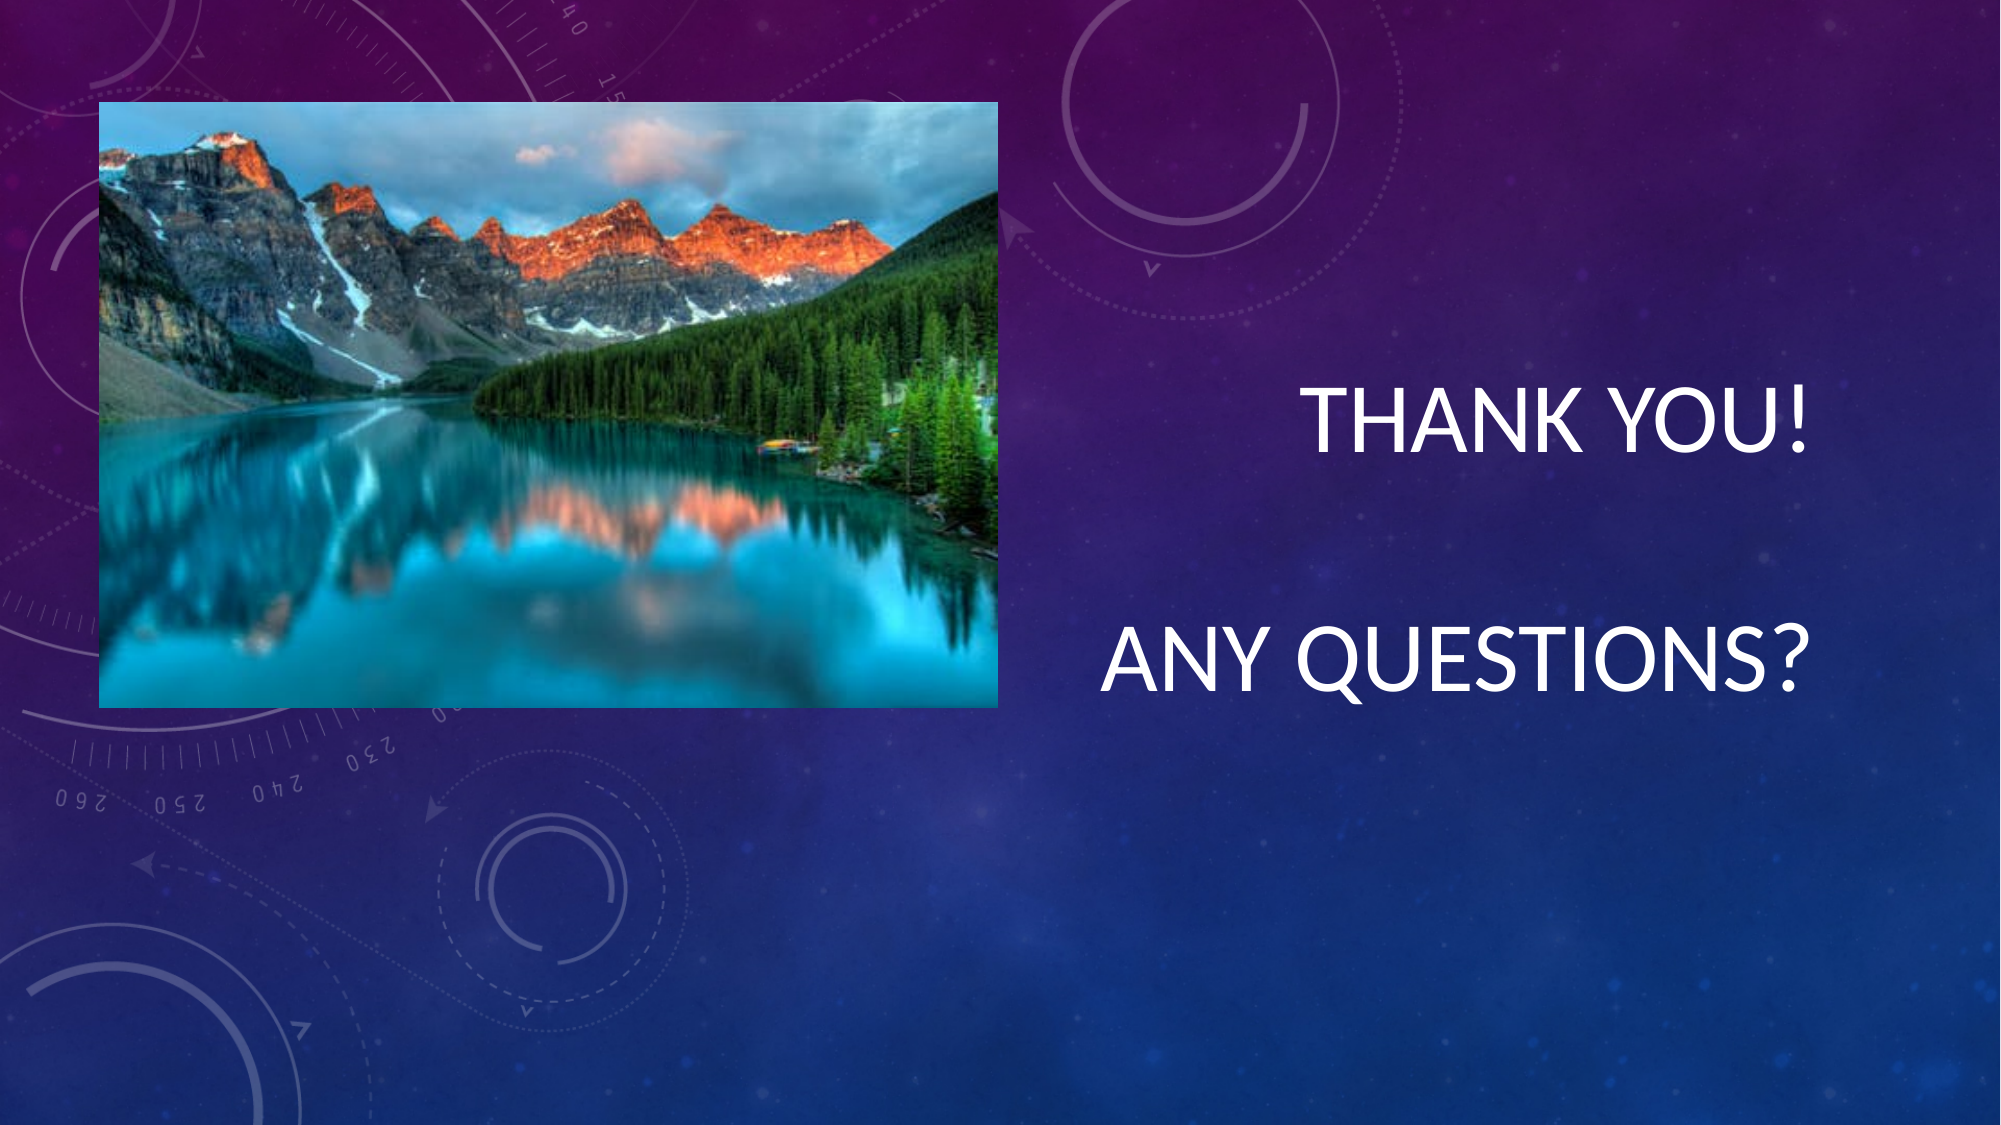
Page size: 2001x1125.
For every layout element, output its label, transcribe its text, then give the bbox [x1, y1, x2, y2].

picture [0, 0, 2001, 1125]
title THANK YOU! ANY QUESTIONS? [650, 322, 1831, 720]
